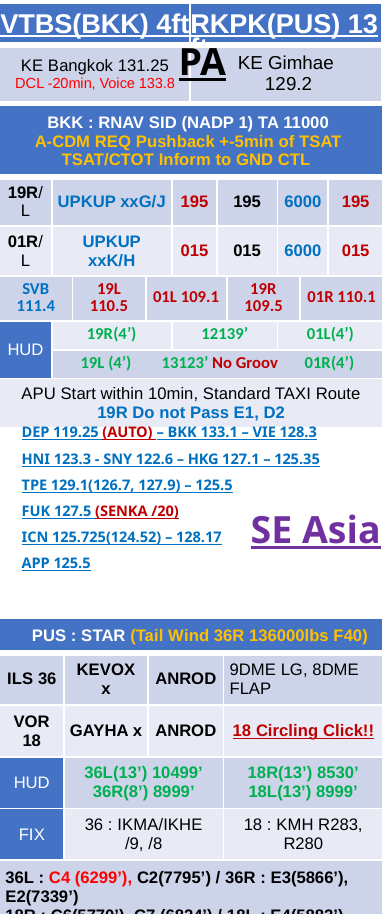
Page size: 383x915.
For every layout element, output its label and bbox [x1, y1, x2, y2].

table_cell [0, 227, 51, 275]
table_cell [224, 706, 382, 756]
table_header [0, 106, 382, 174]
table_cell [0, 656, 63, 704]
table_cell [278, 322, 382, 349]
text_box [21, 414, 382, 572]
table_cell [73, 277, 145, 320]
table_header [0, 619, 382, 650]
table_header [191, 4, 381, 42]
table_cell [278, 227, 327, 275]
table_cell [173, 180, 216, 225]
table_cell [149, 706, 223, 756]
table_cell [0, 809, 63, 859]
table_cell [147, 277, 226, 320]
table_cell [278, 180, 327, 225]
table_cell [218, 180, 277, 225]
table_cell [0, 379, 382, 427]
table_cell [65, 656, 147, 704]
table_cell [65, 706, 147, 756]
table_cell [228, 277, 299, 320]
table_cell [0, 322, 51, 378]
table_cell [53, 227, 171, 275]
text_box [149, 37, 256, 89]
table_cell [0, 180, 51, 225]
table_cell [0, 48, 189, 101]
table_cell [0, 758, 63, 808]
table_cell [0, 861, 382, 914]
table_cell [301, 277, 382, 320]
table_cell [224, 656, 382, 704]
table_cell [0, 706, 63, 756]
table_cell [65, 758, 223, 808]
table_cell [0, 277, 72, 320]
table_cell [173, 322, 277, 349]
table_cell [329, 180, 382, 225]
table_cell [53, 180, 171, 225]
table_cell [53, 351, 382, 378]
table_cell [329, 227, 382, 275]
table_cell [149, 656, 223, 704]
table_cell [173, 227, 216, 275]
table_cell [191, 48, 381, 101]
table_cell [224, 809, 382, 859]
table_cell [218, 227, 277, 275]
table_cell [53, 322, 171, 349]
table_cell [65, 809, 223, 859]
table_header [0, 4, 189, 42]
table_cell [224, 758, 382, 808]
